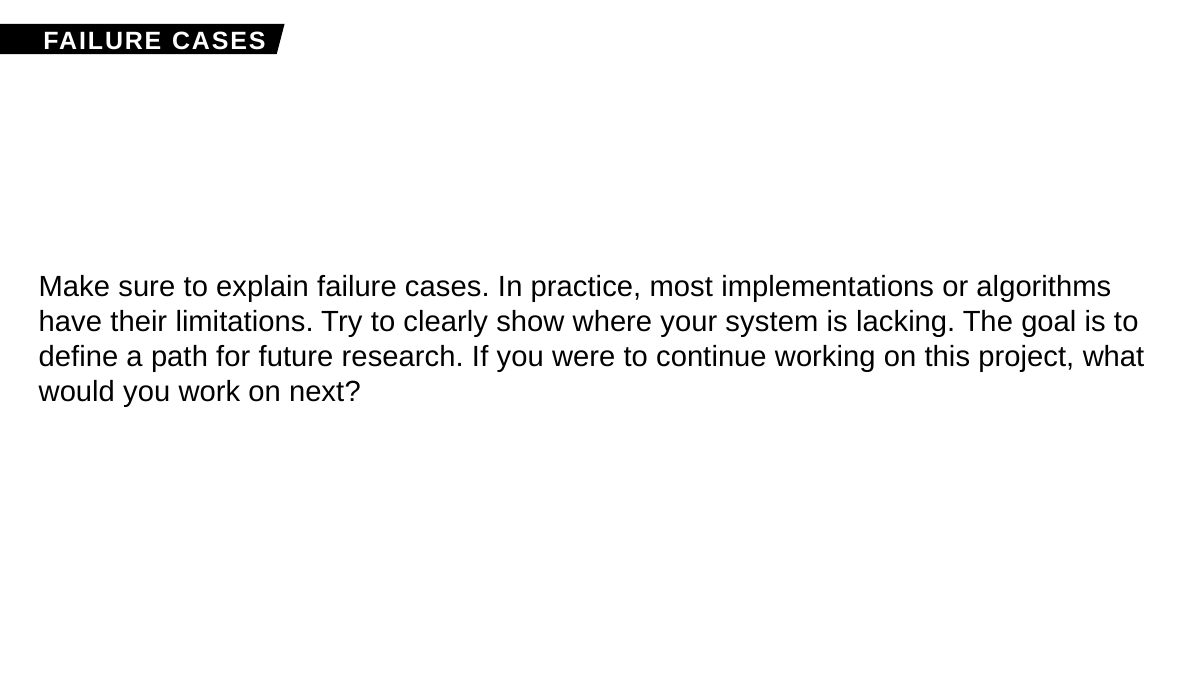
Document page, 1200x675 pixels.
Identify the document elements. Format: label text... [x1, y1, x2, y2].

text_box Make sure to explain failure cases. In practice, most implementations or algorithms have their limitations. Try to clearly show where your system is lacking. The goal is to define a path for future research. If you were to continue working on this project, what would you work on next? [30, 259, 1170, 416]
text_box FAILURE CASES [0, 22, 286, 56]
